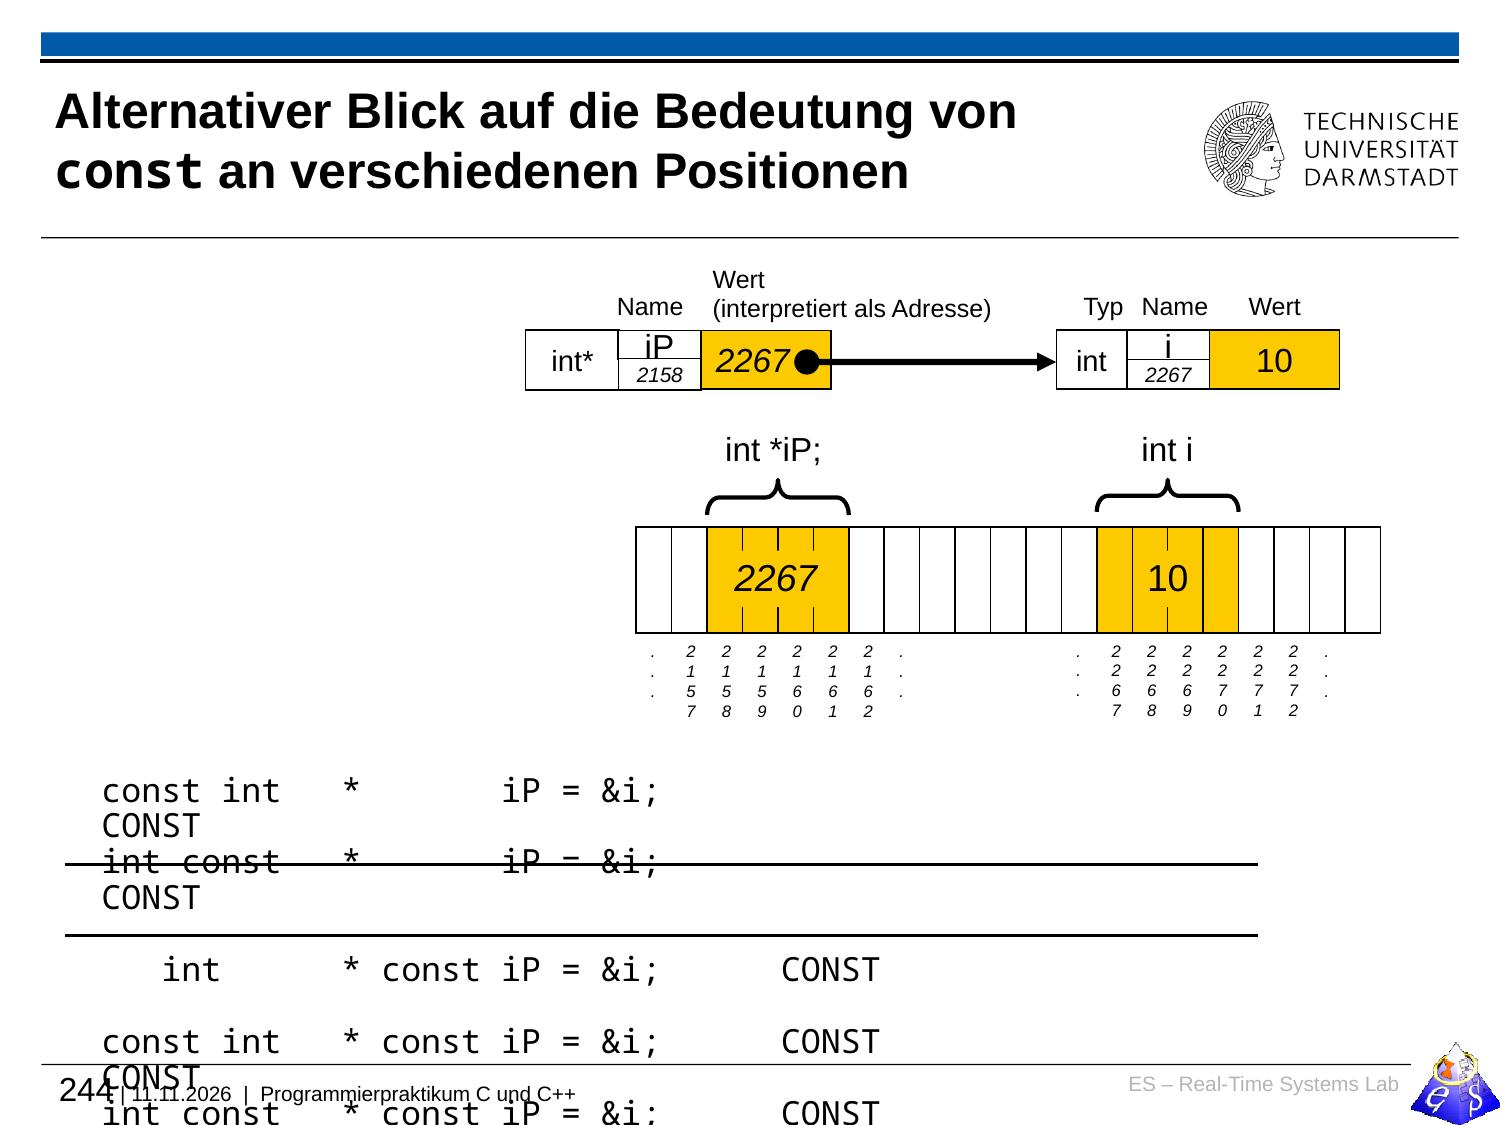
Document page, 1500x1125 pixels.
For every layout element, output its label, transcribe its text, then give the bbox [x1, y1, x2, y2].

text_box const int * iP = &i; CONST int const * iP = &i; CONST int * const iP = &i; CONST const int * const iP = &i; CONST CONST int const * const iP = &i; CONST CONST [86, 873, 1233, 934]
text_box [794, 349, 1057, 375]
title Alternativer Blick auf die Bedeutung von const an verschiedenen Positionen [54, 70, 1183, 208]
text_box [1055, 282, 1340, 390]
text_box const int * iP = &i; CONST int const * iP = &i; CONST int * const iP = &i; CONST const int * const iP = &i; CONST CONST int const * const iP = &i; CONST CONST [86, 766, 1233, 863]
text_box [525, 255, 1009, 391]
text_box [635, 420, 1381, 729]
text_box const int * iP = &i; CONST int const * iP = &i; CONST int * const iP = &i; CONST const int * const iP = &i; CONST CONST int const * const iP = &i; CONST CONST [86, 943, 1233, 1125]
picture [1411, 1041, 1500, 1125]
picture [1175, 84, 1483, 214]
